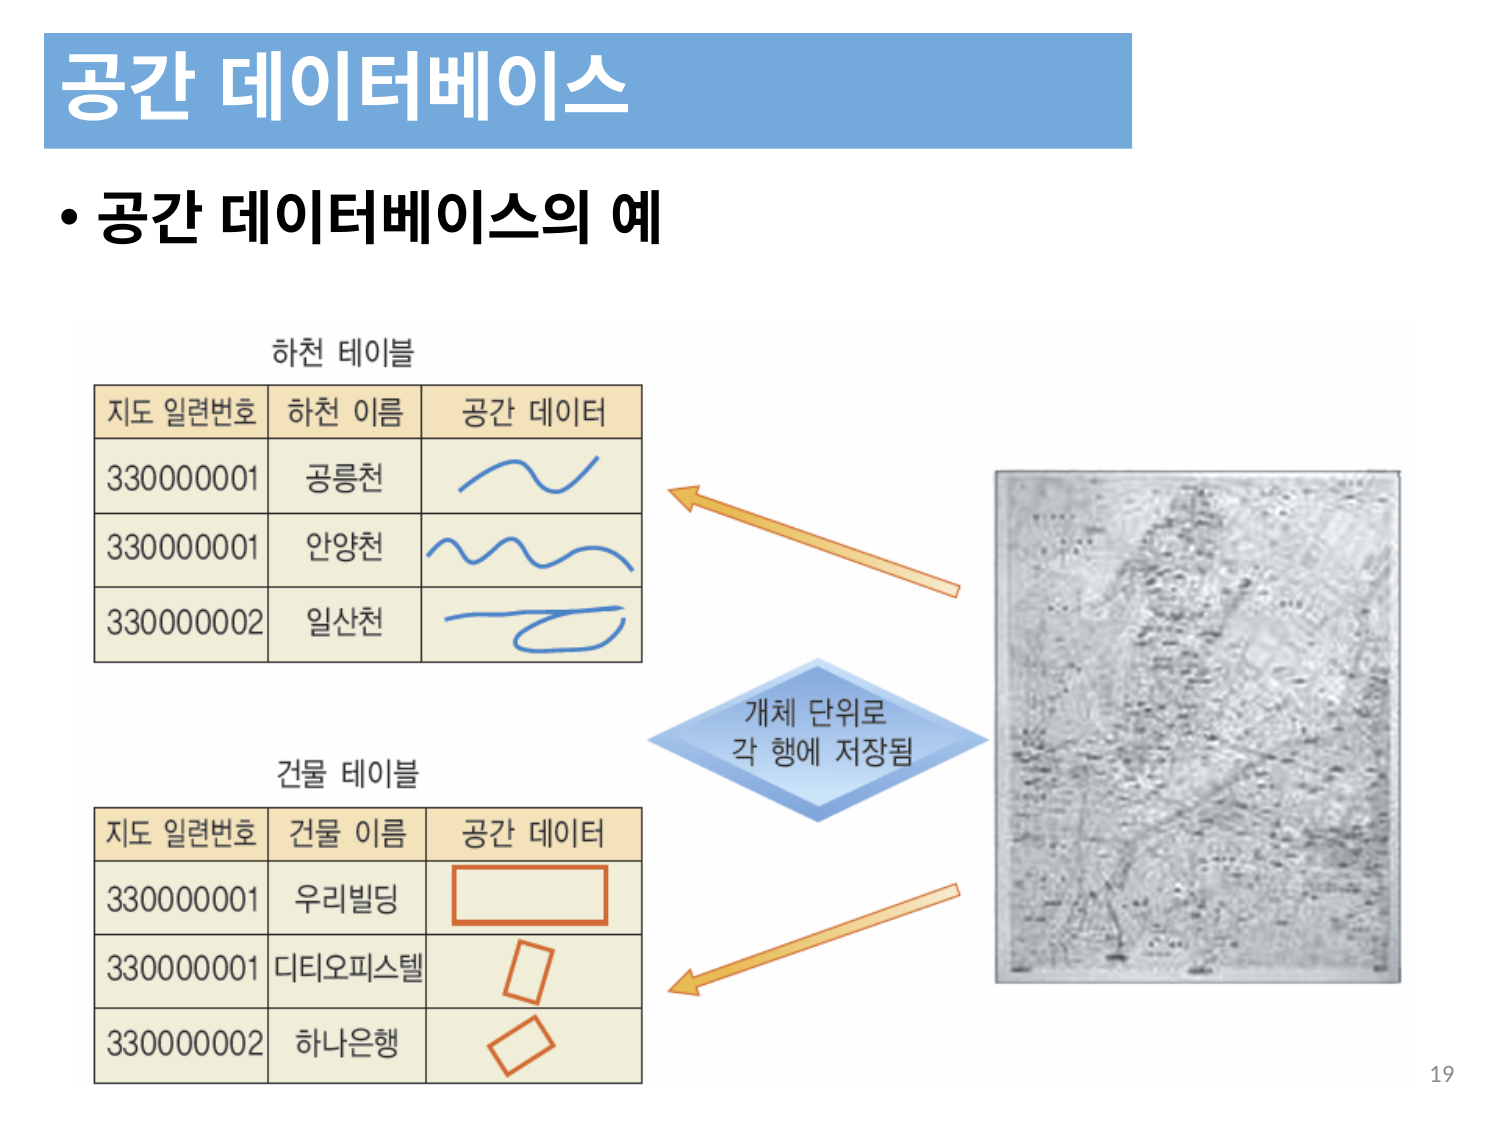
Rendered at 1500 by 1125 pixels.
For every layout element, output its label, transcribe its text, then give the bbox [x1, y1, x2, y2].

slide_number 328 [1132, 1042, 1470, 1103]
list 공간 데이터베이스의 예 [44, 181, 1440, 1006]
picture [72, 322, 1411, 1089]
list 공간 데이터베이스 [44, 33, 1133, 149]
